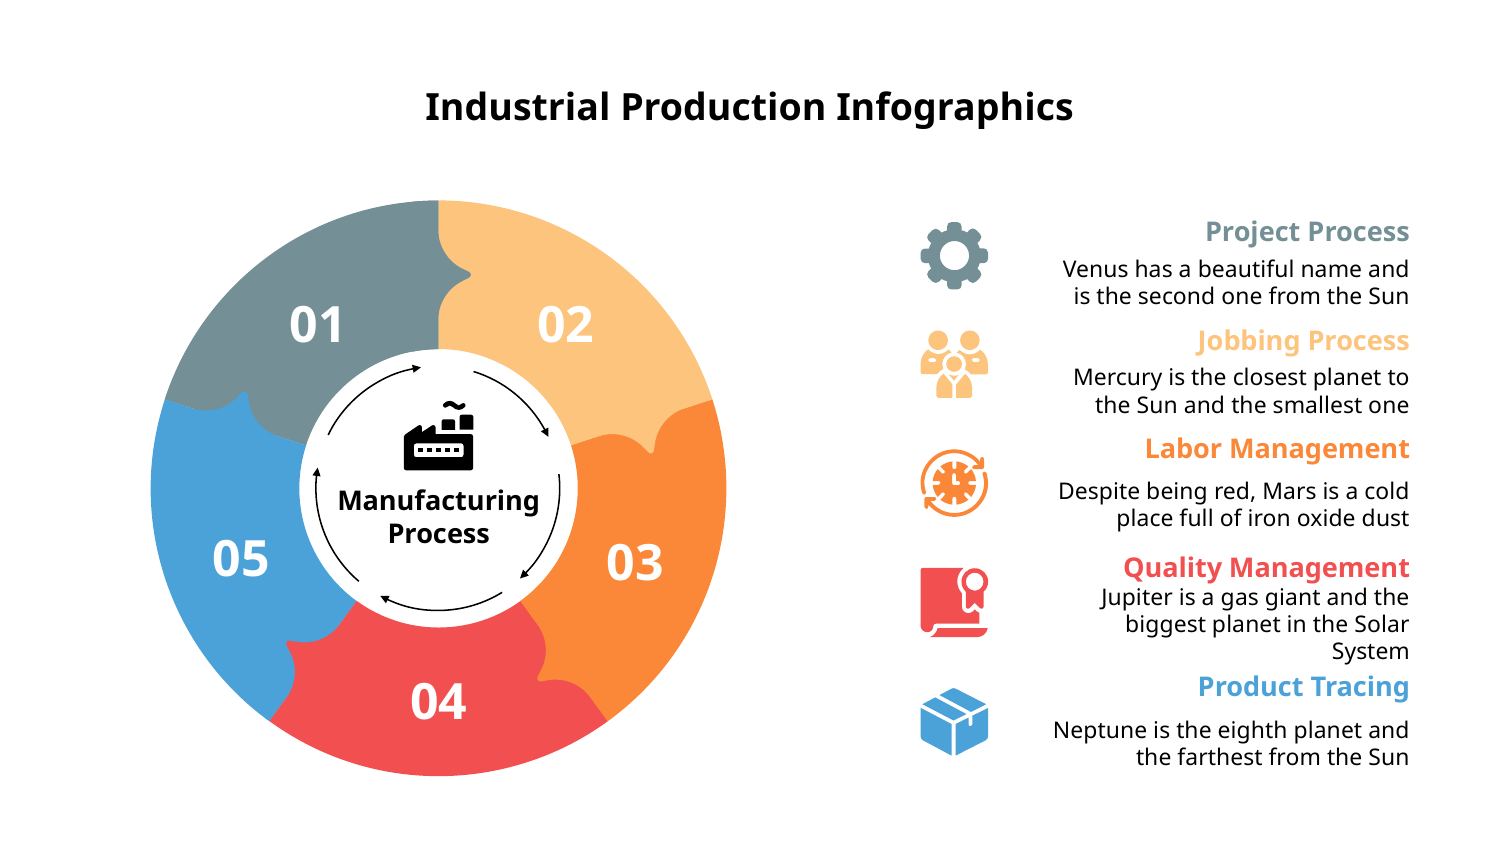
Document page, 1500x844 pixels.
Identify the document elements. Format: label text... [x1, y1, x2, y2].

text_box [920, 449, 989, 518]
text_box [403, 400, 474, 471]
title Industrial Production Infographics [75, 67, 1425, 147]
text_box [1032, 545, 1426, 660]
text_box [920, 222, 989, 290]
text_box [1032, 318, 1426, 422]
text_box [124, 200, 751, 777]
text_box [1032, 665, 1426, 779]
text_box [920, 330, 989, 399]
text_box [920, 687, 989, 756]
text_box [1032, 209, 1426, 313]
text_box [1032, 426, 1426, 540]
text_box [920, 567, 989, 638]
